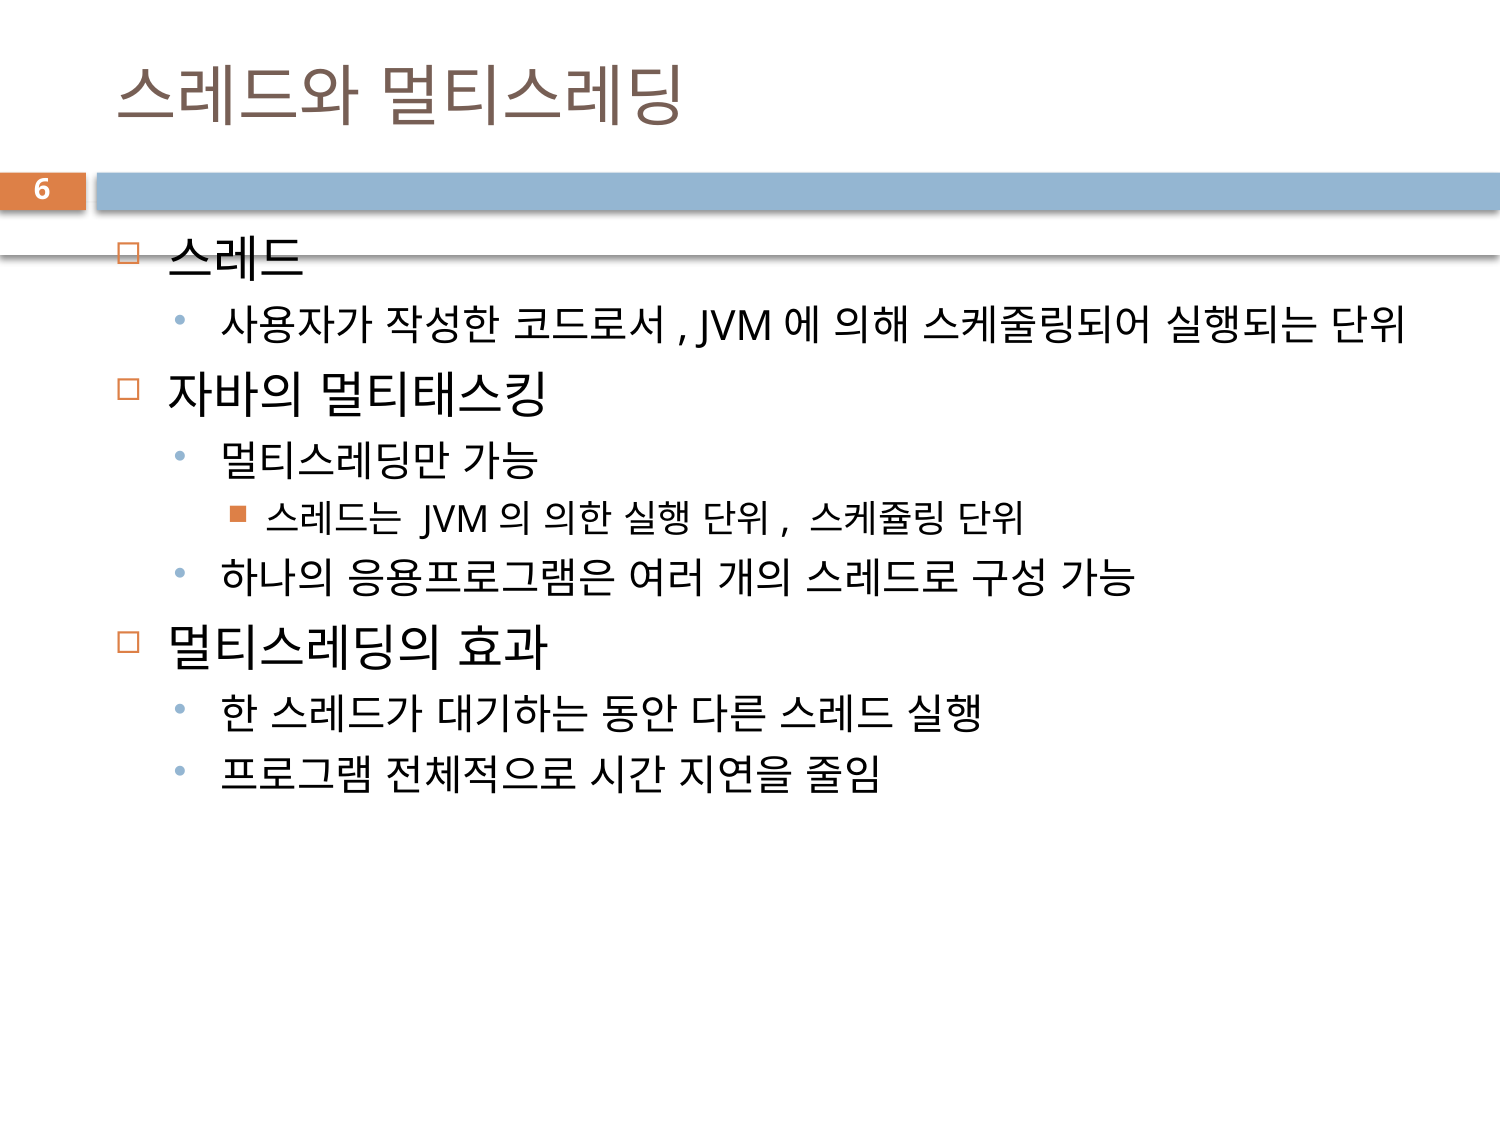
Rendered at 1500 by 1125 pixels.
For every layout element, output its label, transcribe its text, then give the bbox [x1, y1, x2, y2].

title 스레드와 멀티스레딩 [100, 37, 1438, 149]
list 스레드 사용자가 작성한 코드로서, JVM에 의해 스케줄링되어 실행되는 단위 자바의 멀티태스킹 멀티스레딩만 가능 스레드는 JVM의 의한 실행 단위, 스케쥴링 단위 하나의 응용프로그램은 여러 개의 스레드로 구성 가능 멀티스레딩의 효과 한 스레드가 대기하는 동안 다른 스레드 실행 프로그램 전체적으로 시간 지연을 줄임 [100, 219, 1438, 1047]
slide_number 6 [0, 170, 87, 211]
